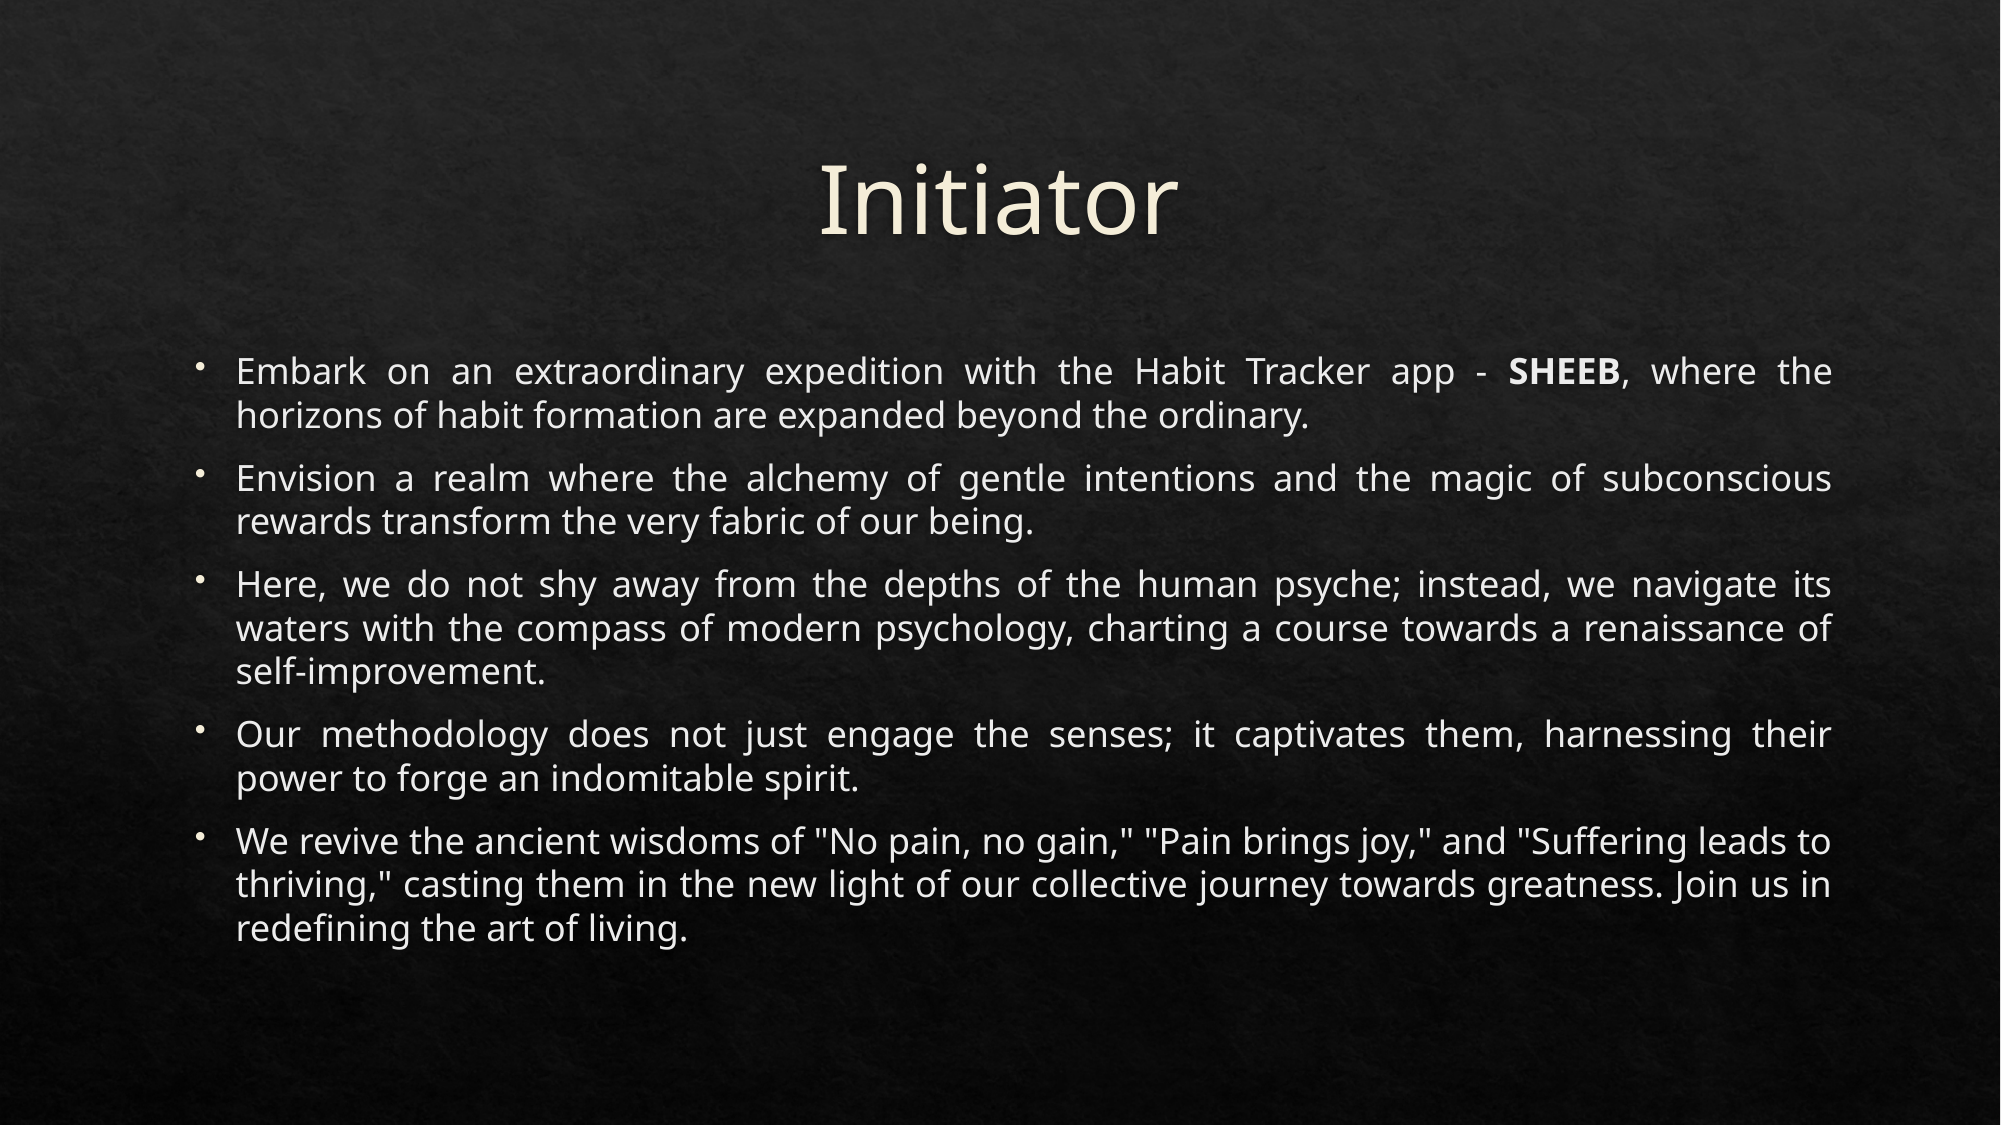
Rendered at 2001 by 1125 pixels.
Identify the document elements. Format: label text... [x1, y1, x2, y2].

title Initiator [149, 99, 1849, 307]
list Embark on an extraordinary expedition with the Habit Tracker app - SHEEB, where the horizons of habit formation are expanded beyond the ordinary. Envision a realm where the alchemy of gentle intentions and the magic of subconscious rewards transform the very fabric of our being. Here, we do not shy away from the depths of the human psyche; instead, we navigate its waters with the compass of modern psychology, charting a course towards a renaissance of self-improvement. Our methodology does not just engage the senses; it captivates them, harnessing their power to forge an indomitable spirit. We revive the ancient wisdoms of "No pain, no gain," "Pain brings joy," and "Suffering leads to thriving," casting them in the new light of our collective journey towards greatness. Join us in redefining the art of living. [57, 340, 1849, 962]
